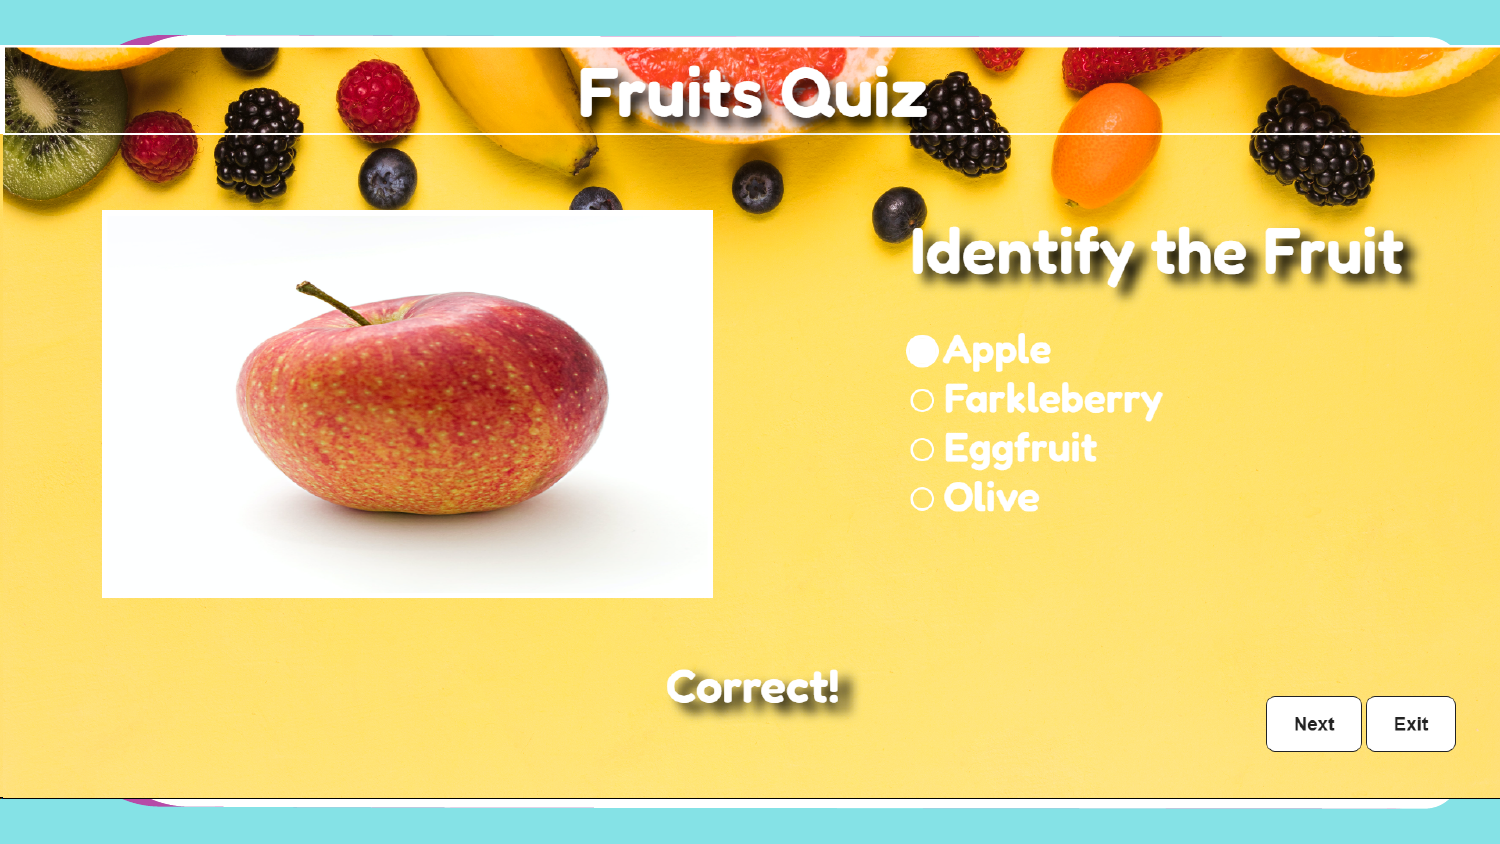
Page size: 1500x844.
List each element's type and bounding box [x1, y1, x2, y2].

picture [0, 45, 1500, 799]
